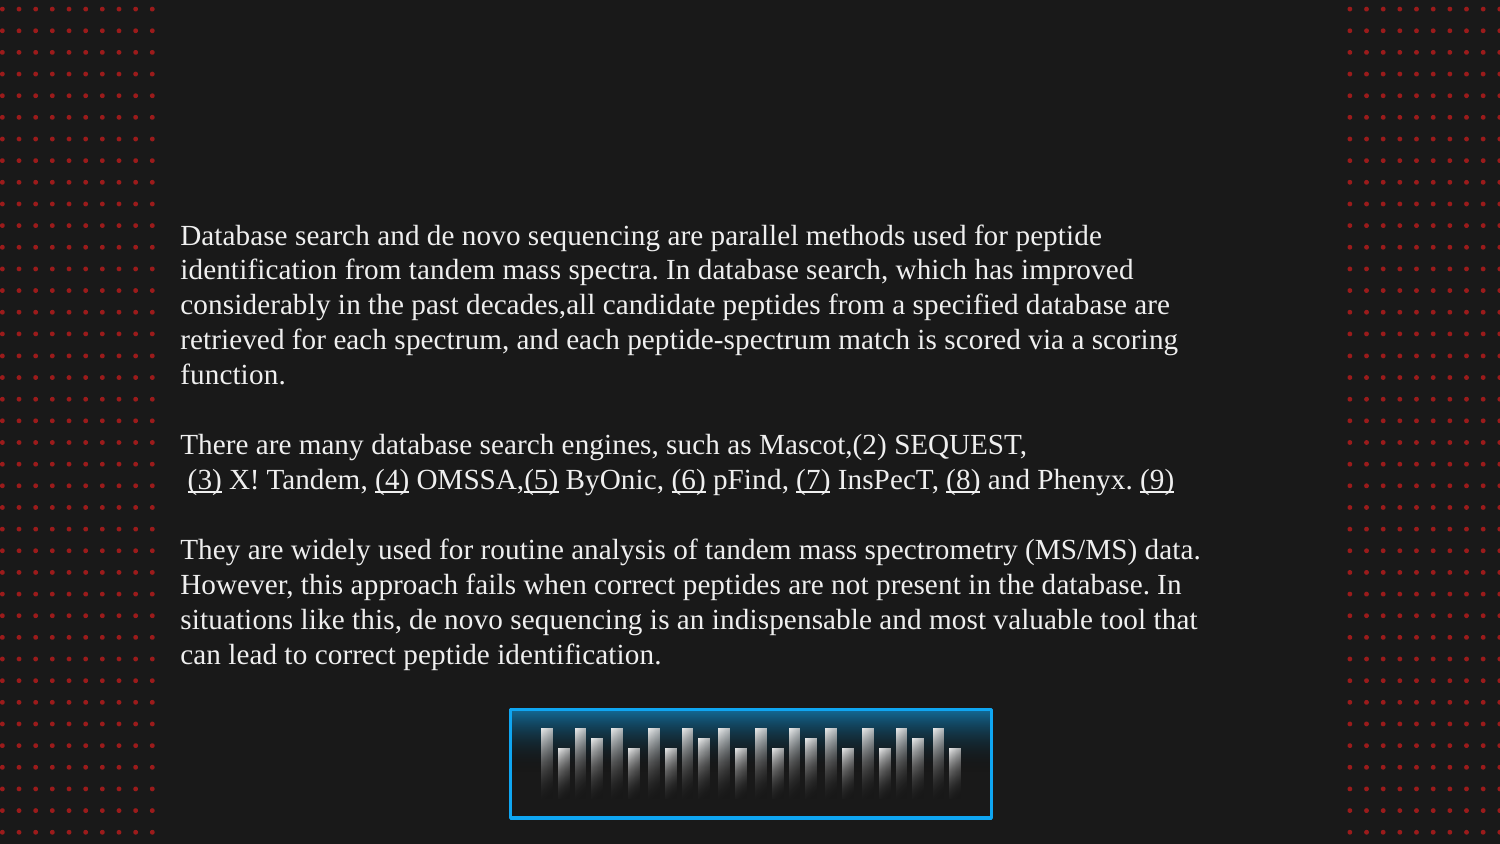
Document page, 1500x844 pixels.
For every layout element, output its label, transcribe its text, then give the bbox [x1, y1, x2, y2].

text_box Database search and de novo sequencing are parallel methods used for peptide identification from tandem mass spectra. In database search, which has improved considerably in the past decades,all candidate peptides from a specified database are retrieved for each spectrum, and each peptide-spectrum match is scored via a scoring function. There are many database search engines, such as Mascot,(2) SEQUEST, (3) X! Tandem, (4) OMSSA,(5) ByOnic, (6) pFind, (7) InsPecT, (8) and Phenyx. (9) They are widely used for routine analysis of tandem mass spectrometry (MS/MS) data. However, this approach fails when correct peptides are not present in the database. In situations like this, de novo sequencing is an indispensable and most valuable tool that can lead to correct peptide identification. [165, 208, 1244, 678]
